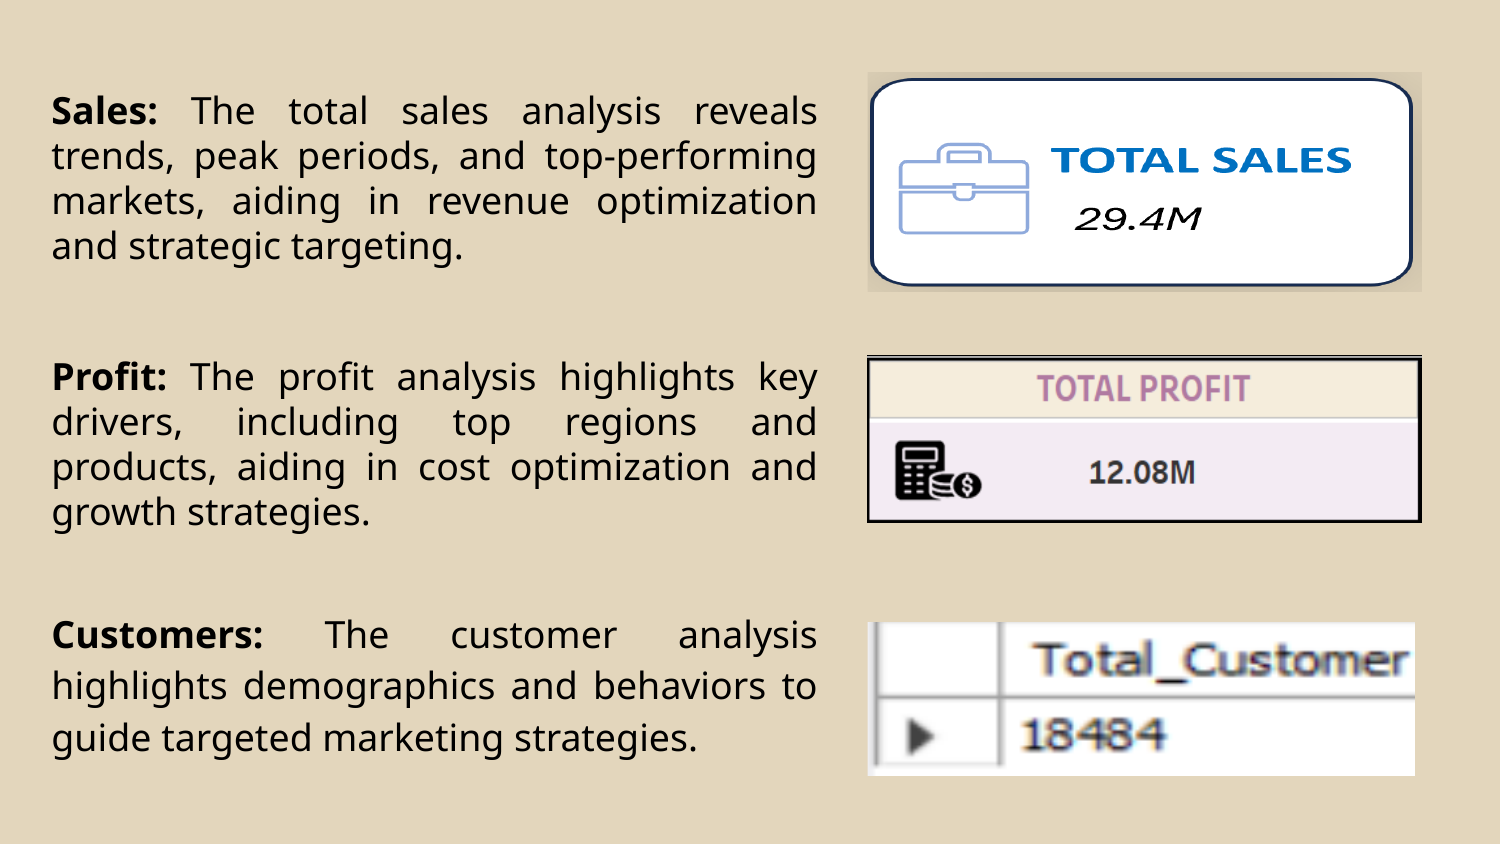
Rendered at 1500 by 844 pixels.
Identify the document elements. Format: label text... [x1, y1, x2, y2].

text_box Sales: The total sales analysis reveals trends, peak periods, and top-performing markets, aiding in revenue optimization and strategic targeting. [36, 72, 834, 272]
picture [867, 355, 1423, 523]
text_box Profit: The profit analysis highlights key drivers, including top regions and products, aiding in cost optimization and growth strategies. [36, 337, 834, 541]
picture [867, 621, 1416, 777]
text_box Customers: The customer analysis highlights demographics and behaviors to guide targeted marketing strategies. [36, 621, 834, 741]
picture [867, 71, 1423, 292]
